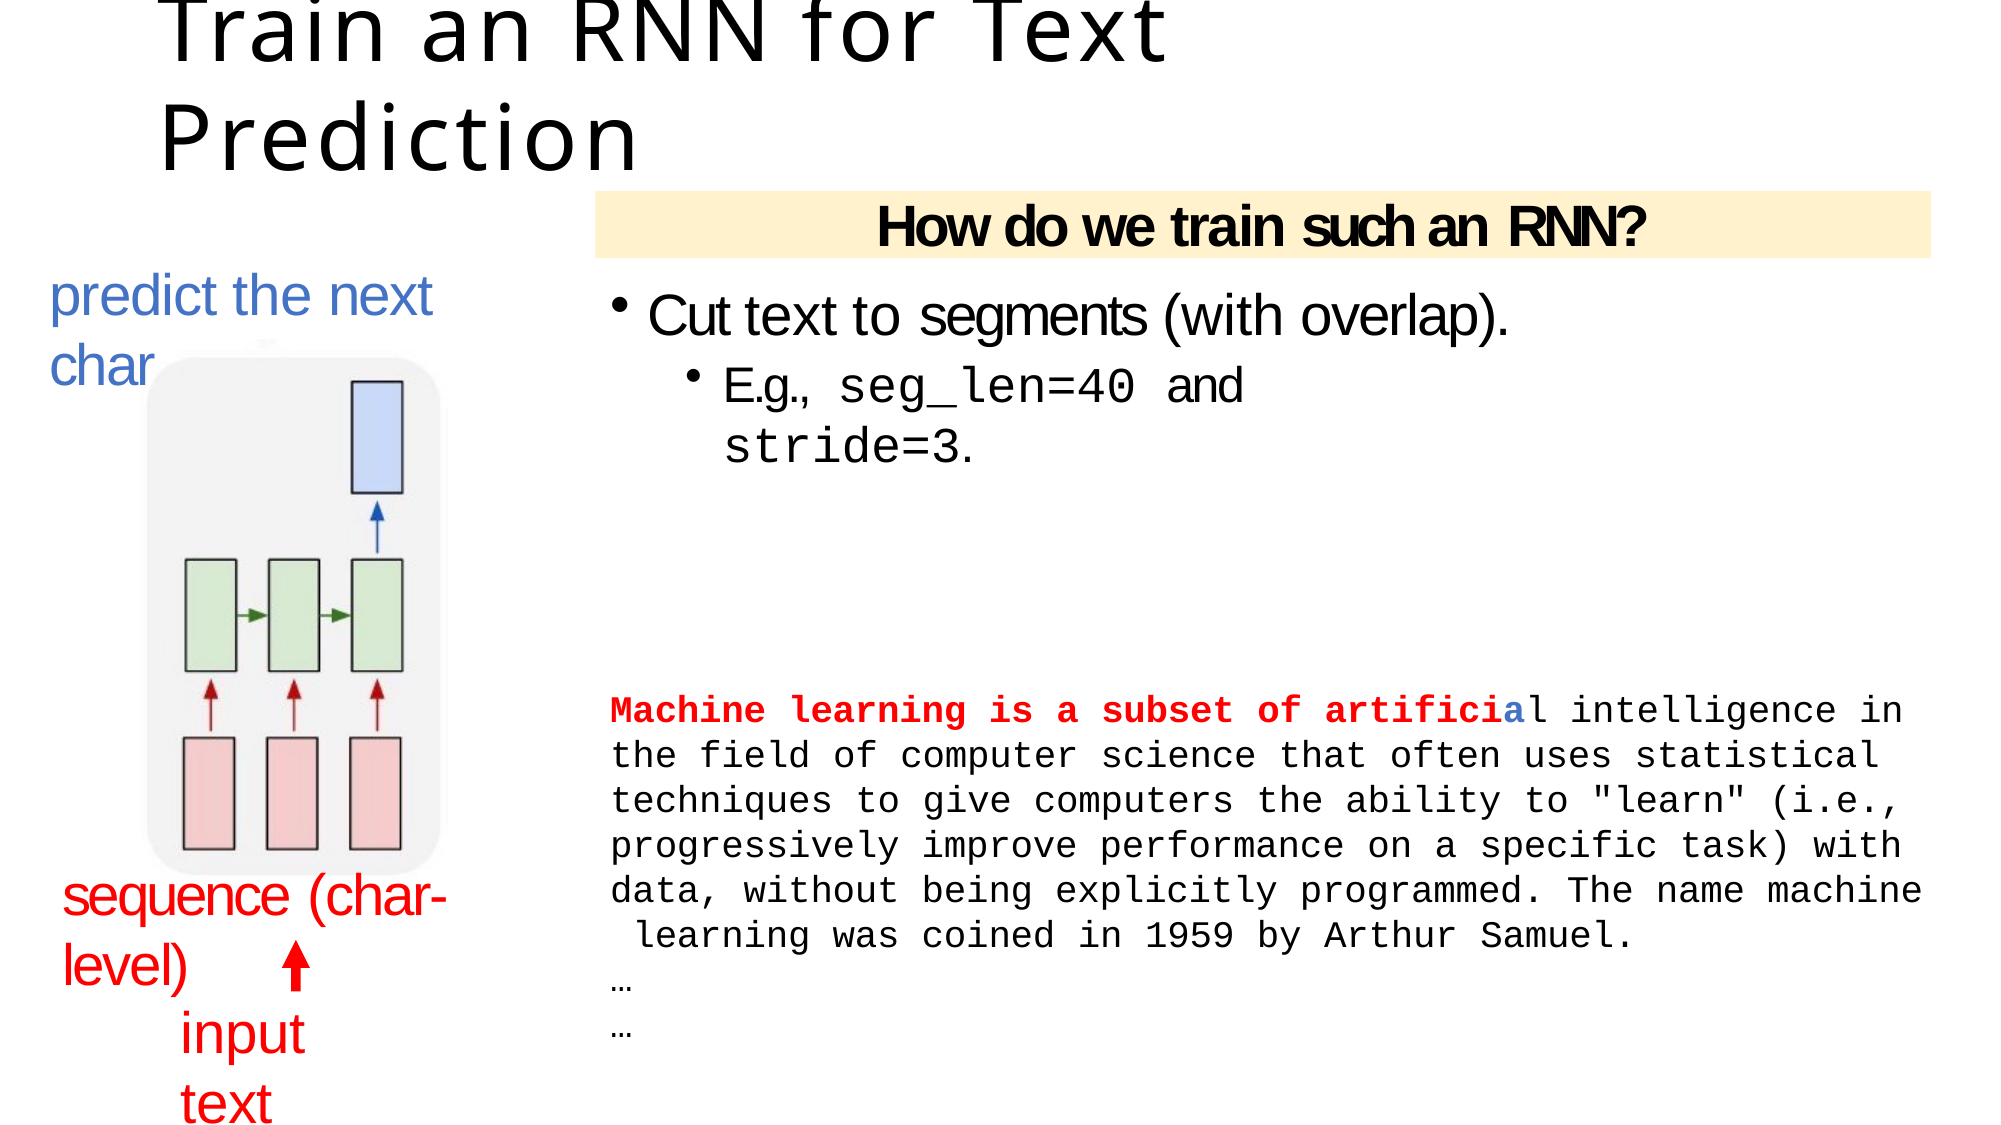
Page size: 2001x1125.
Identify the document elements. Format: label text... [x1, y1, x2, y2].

text_box How do we train such an RNN? [595, 190, 1932, 259]
title Train an RNN for Text Prediction [155, 0, 1629, 190]
text_box Cut text to segments (with overlap). E.g., seg_len=40 and stride=3. [608, 269, 1529, 472]
text_box [140, 397, 449, 855]
text_box sequence (char-level) [60, 855, 570, 998]
text_box input text [178, 998, 414, 1125]
text_box [281, 939, 310, 992]
text_box Machine learning is a subset of artificial intelligence in the field of computer science that often uses statistical techniques to give computers the ability to "learn" (i.e., progressively improve performance on a specific task) with data, without being explicitly programmed. The name machine learning was coined in 1959 by Arthur Samuel. … … [608, 683, 1934, 1045]
text_box predict the next char [47, 254, 545, 397]
